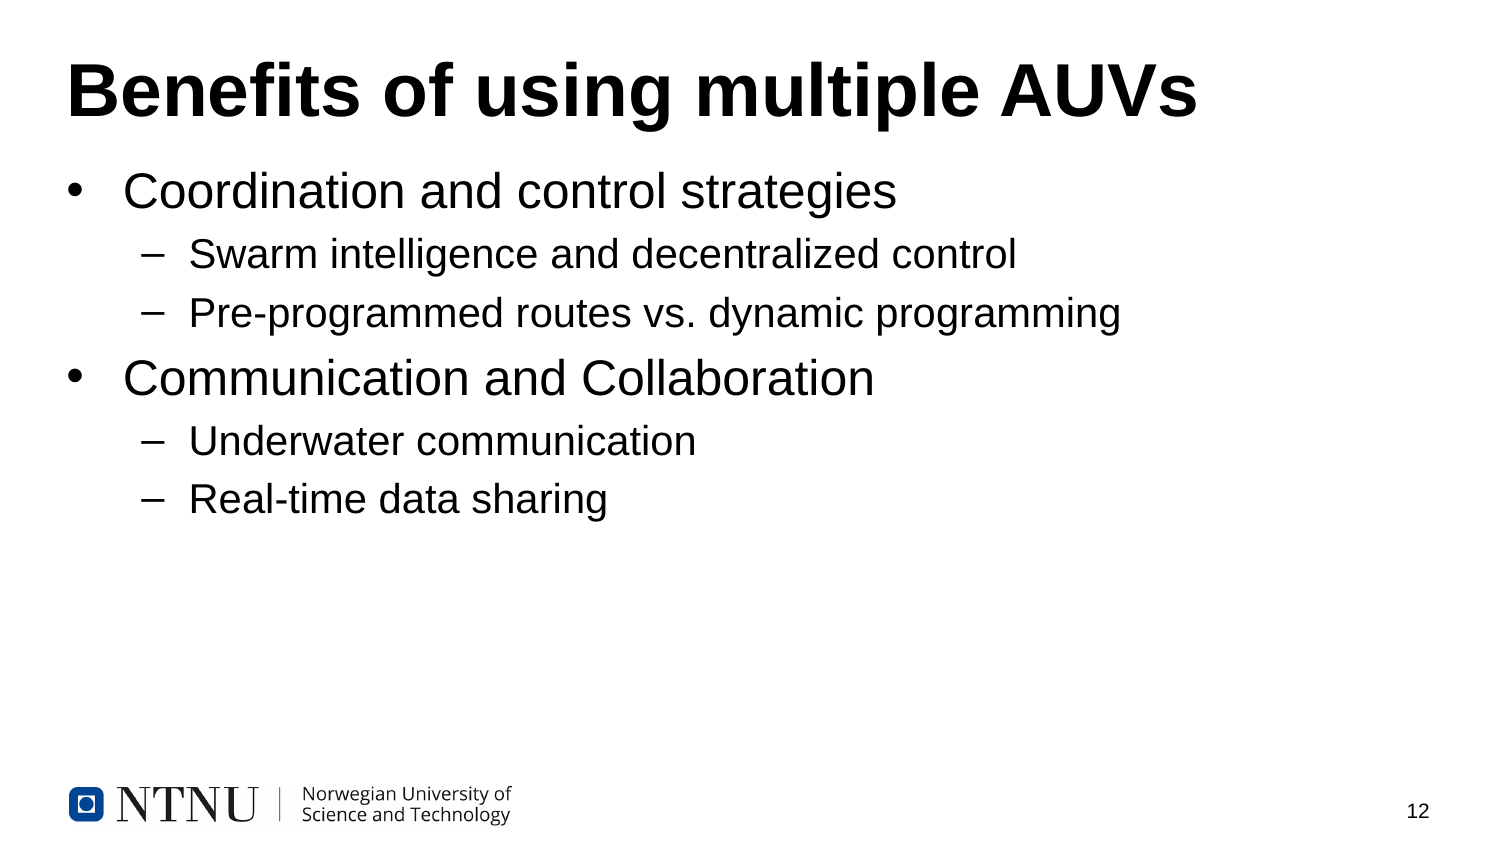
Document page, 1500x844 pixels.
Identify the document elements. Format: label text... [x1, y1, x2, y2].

picture [69, 784, 512, 826]
list Coordination and control strategies Swarm intelligence and decentralized control Pre-programmed routes vs. dynamic programming Communication and Collaboration Underwater communication Real-time data sharing [51, 151, 1402, 754]
title Benefits of using multiple AUVs [51, 33, 1402, 140]
